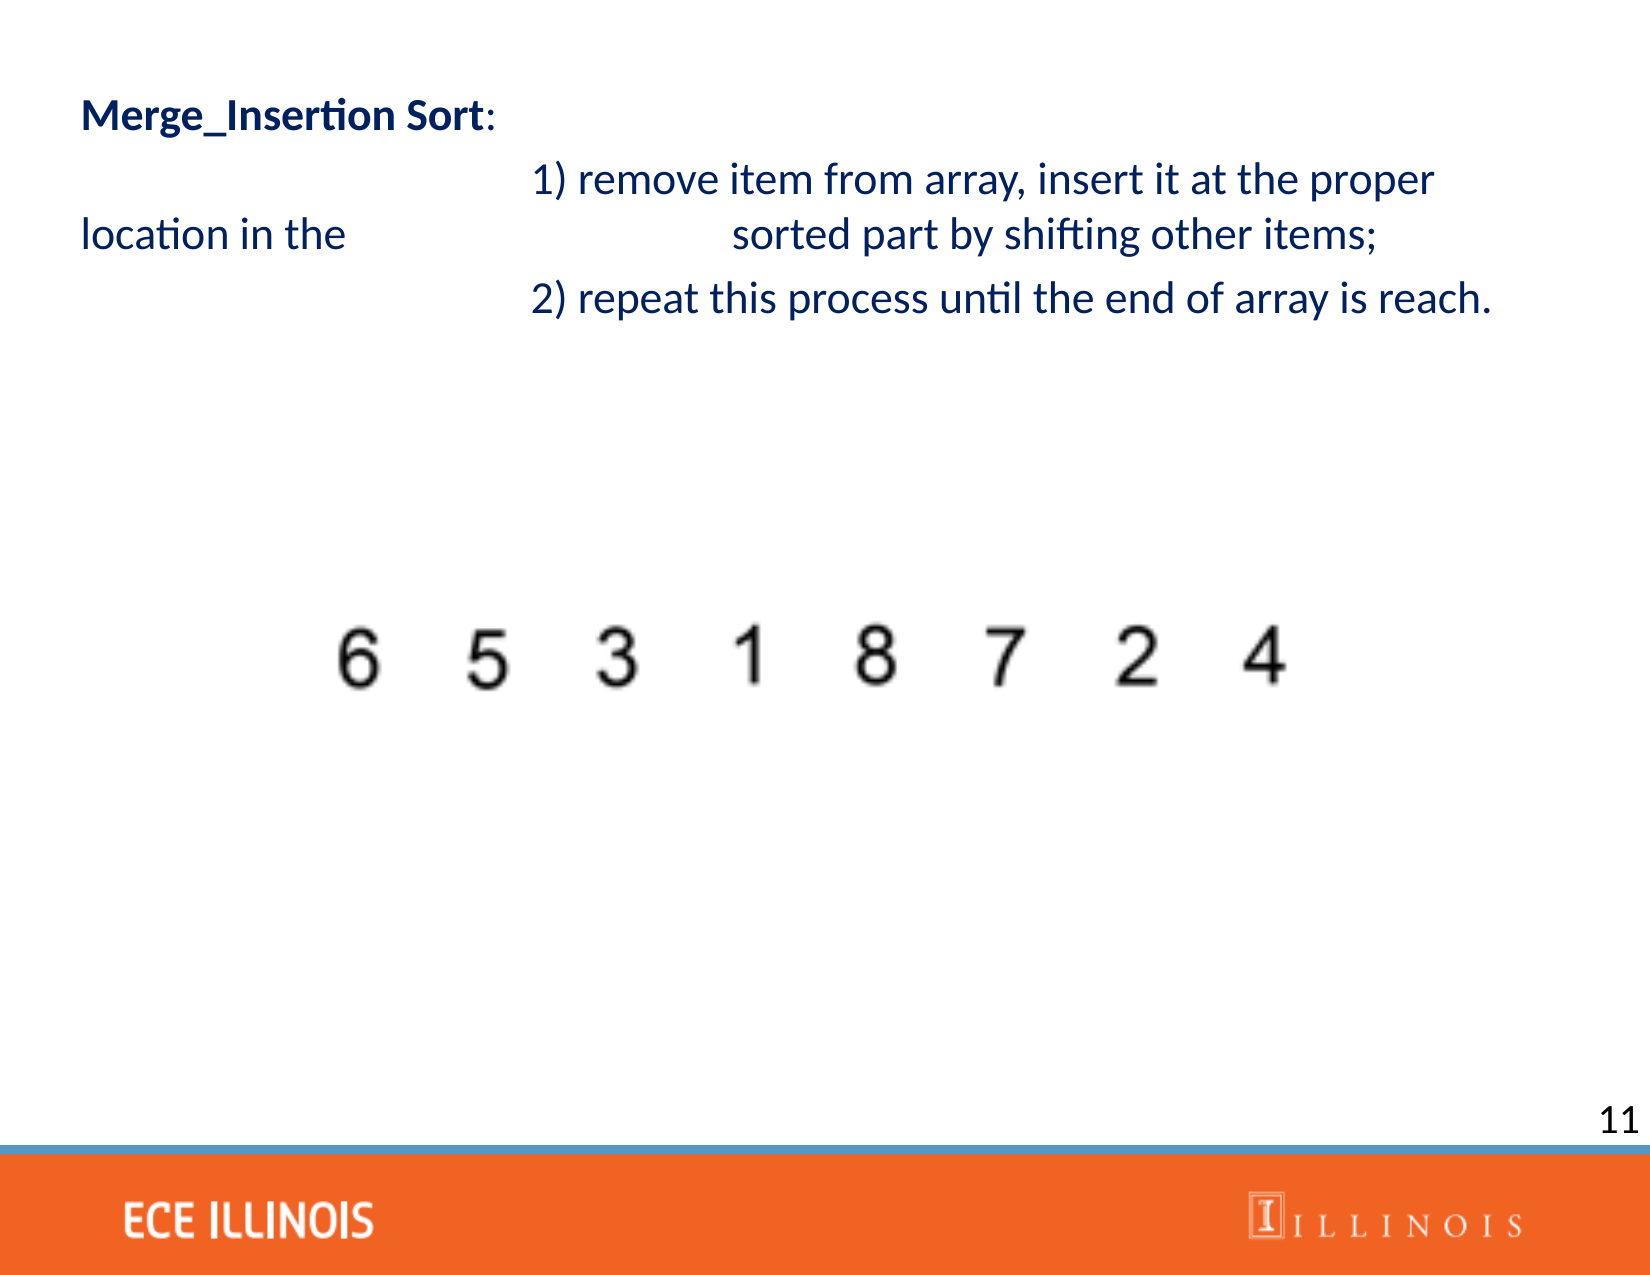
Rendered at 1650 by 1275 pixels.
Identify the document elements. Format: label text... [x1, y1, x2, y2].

list Merge_Insertion Sort: 1) remove item from array, insert it at the proper location in the sorted part by shifting other items; 2) repeat this process until the end of array is reach. [65, 77, 1583, 384]
picture [241, 339, 1378, 1021]
text_box 11 [1582, 1084, 1650, 1150]
